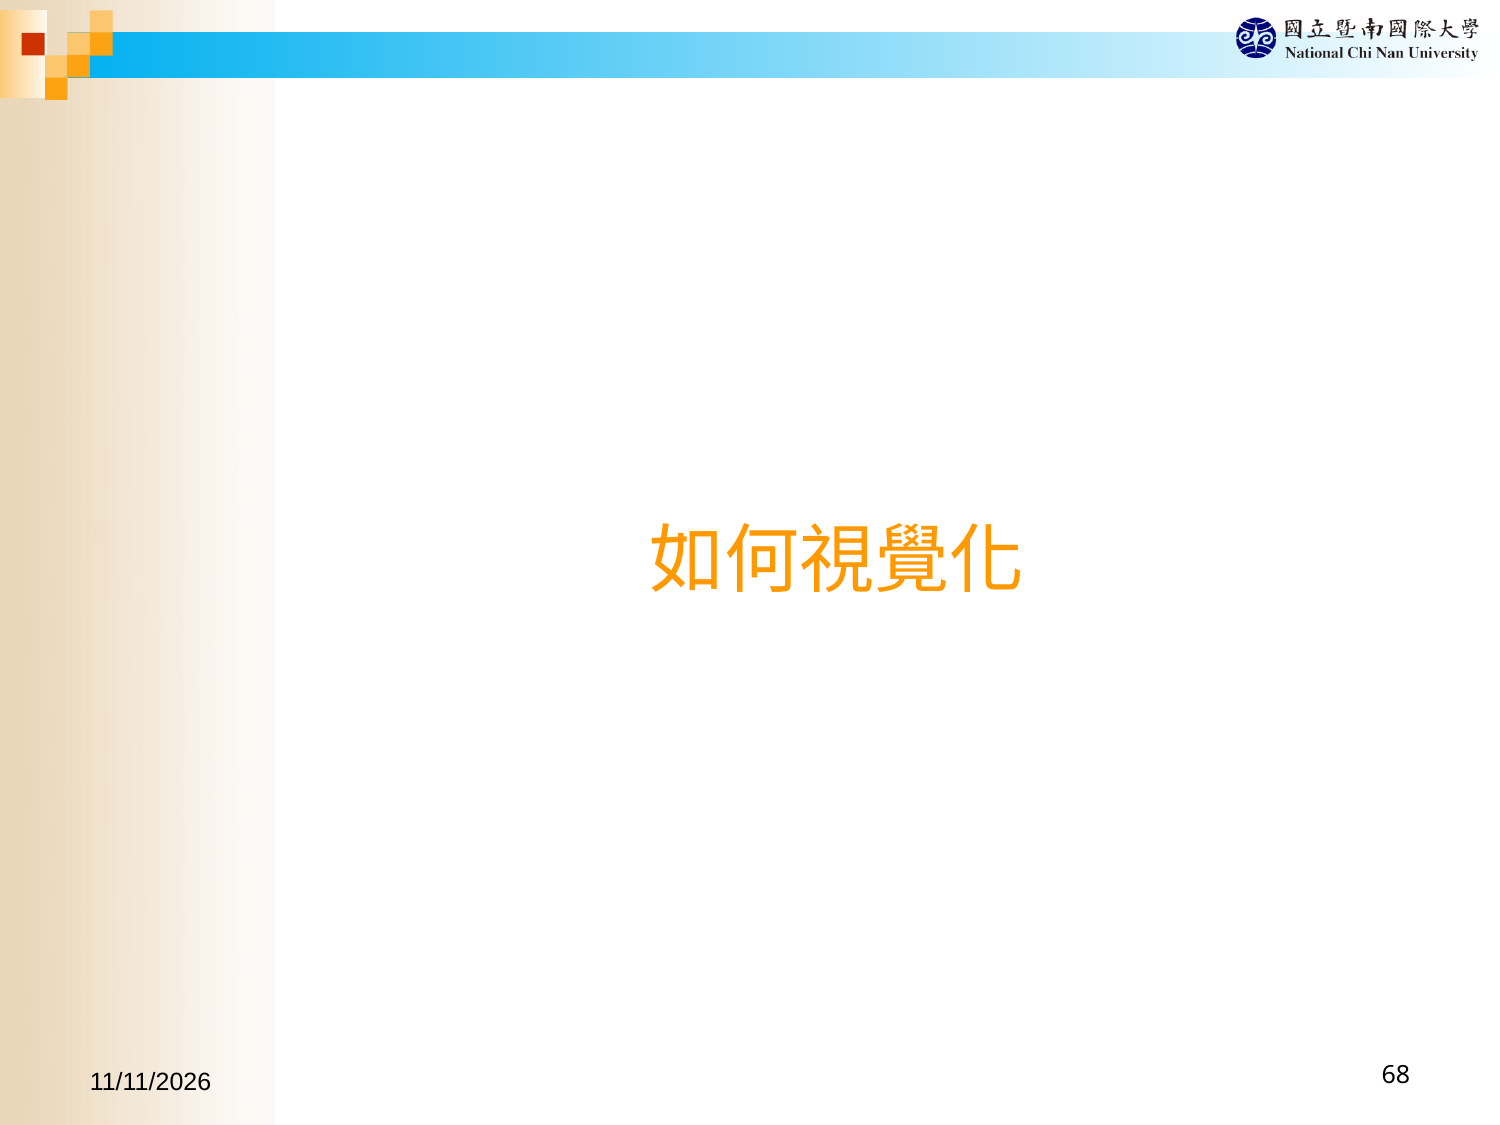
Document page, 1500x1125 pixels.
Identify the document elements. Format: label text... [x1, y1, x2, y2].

text_box 68 [1074, 1024, 1425, 1100]
title 如何視覺化 [214, 444, 1425, 670]
text_box 2017/9/30 [75, 1024, 425, 1103]
picture [1234, 10, 1485, 67]
